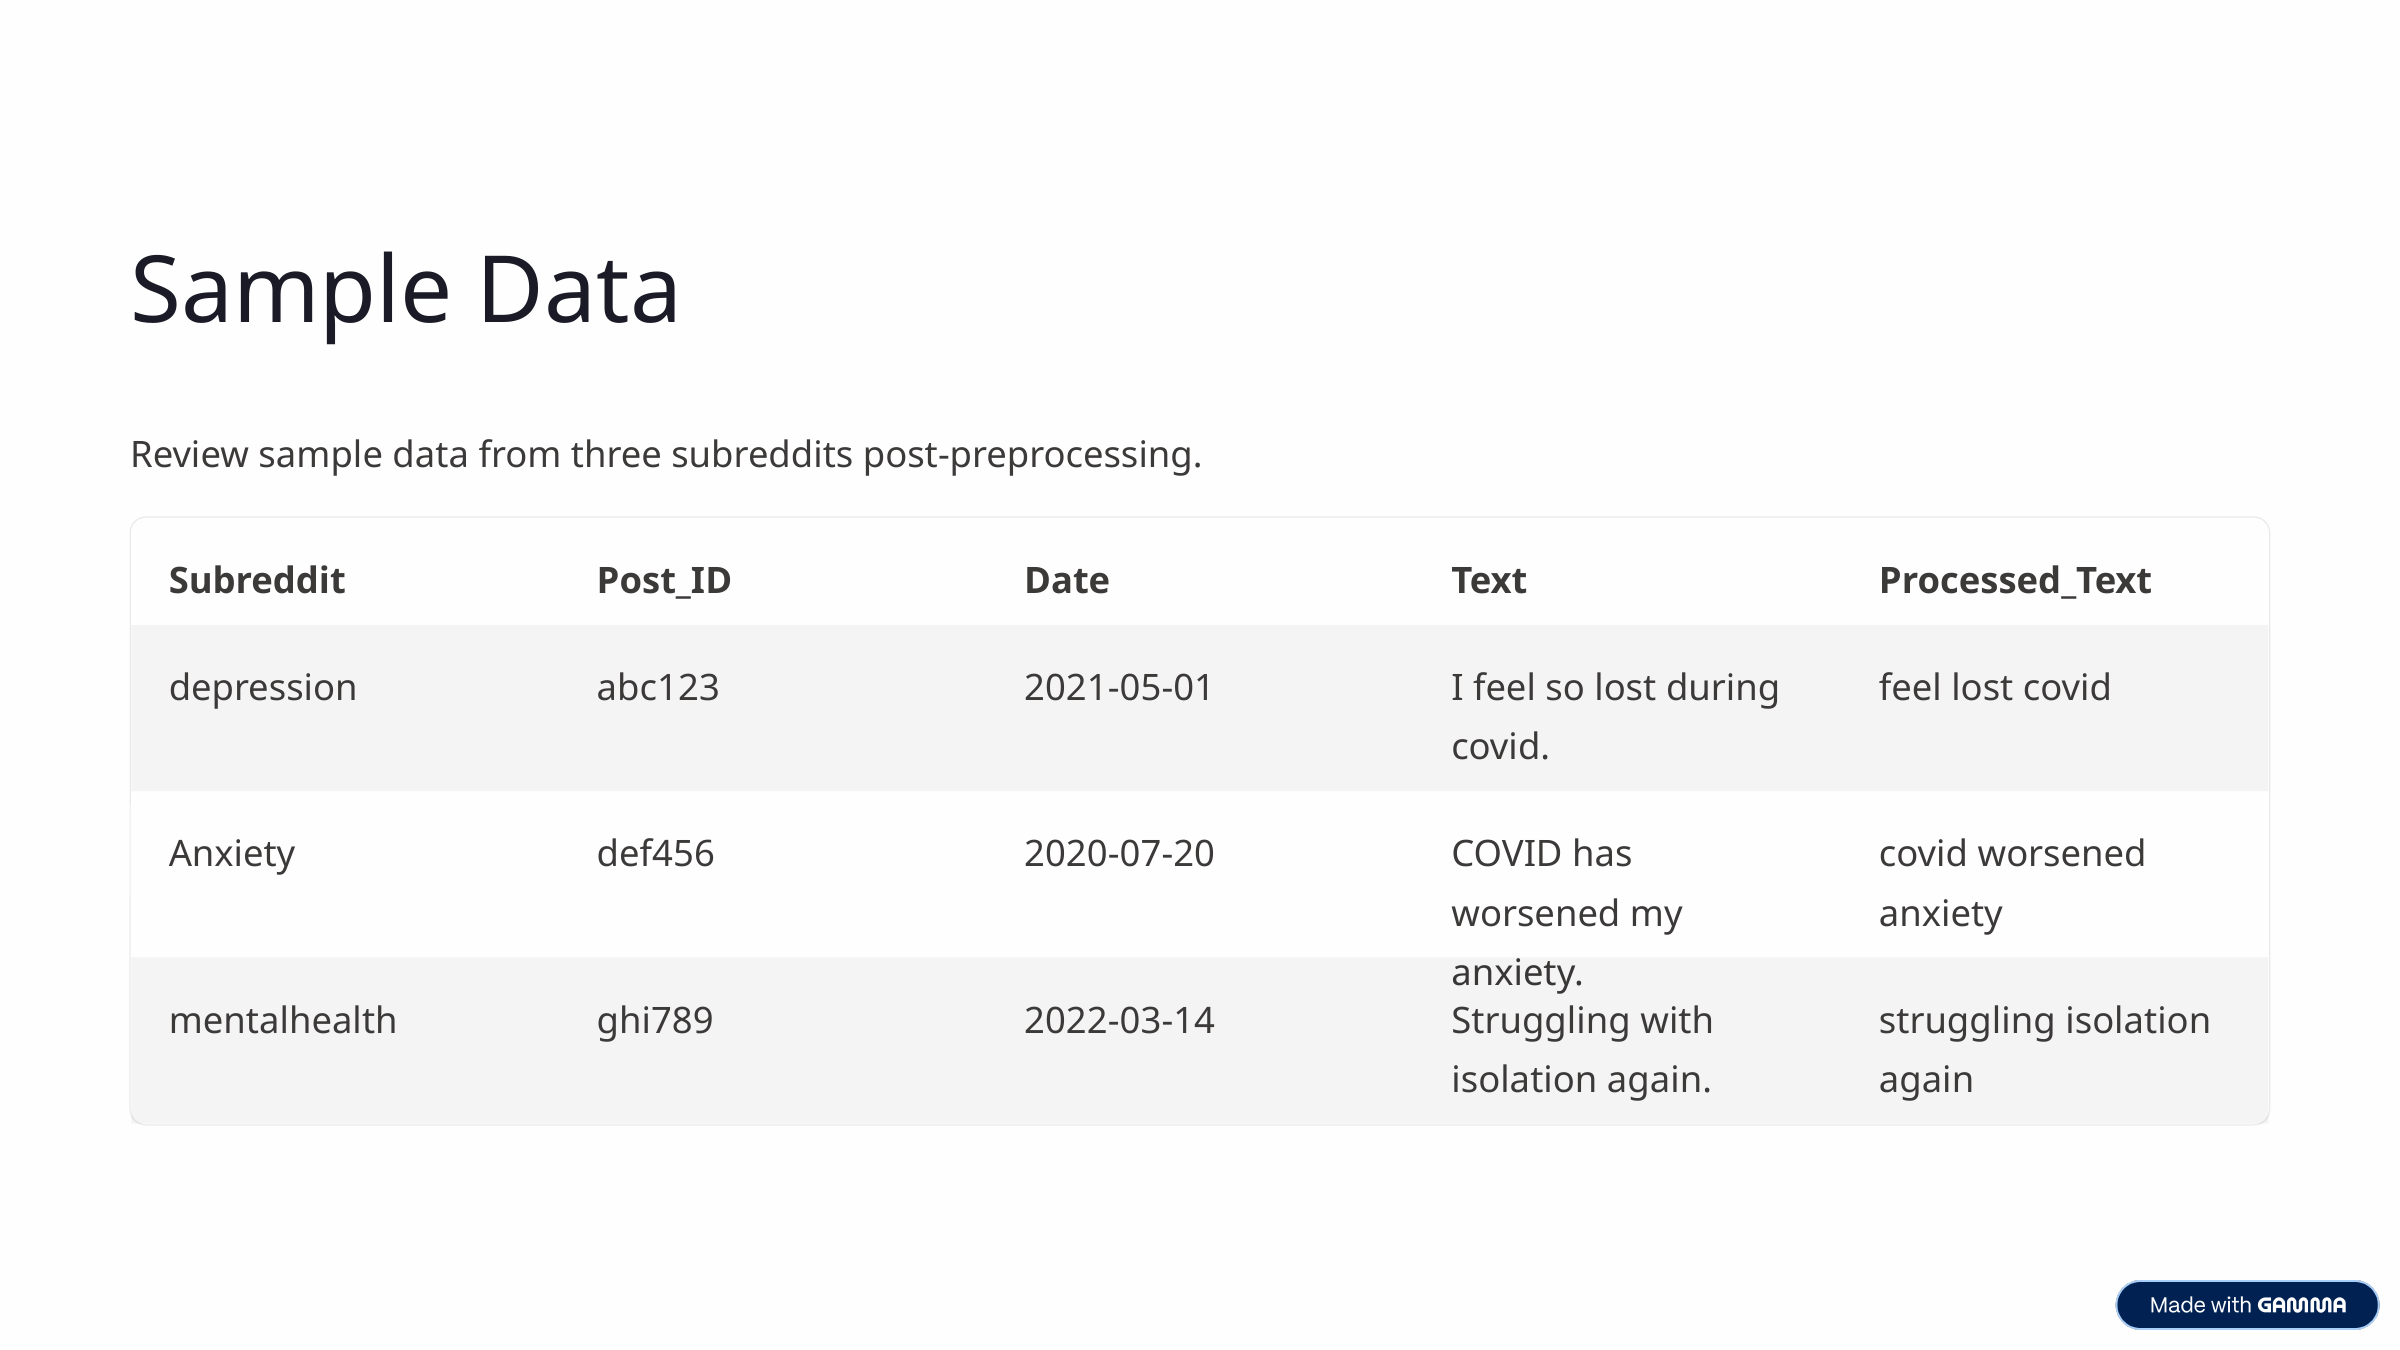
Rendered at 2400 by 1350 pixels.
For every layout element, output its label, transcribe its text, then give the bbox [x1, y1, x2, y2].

text_box covid worsened anxiety [1878, 814, 2232, 934]
picture [2106, 1271, 2389, 1339]
text_box 2020-07-20 [1024, 814, 1376, 875]
text_box Processed_Text [1878, 541, 2232, 602]
text_box Anxiety [168, 814, 522, 875]
text_box I feel so lost during covid. [1451, 648, 1804, 768]
text_box def456 [596, 814, 949, 875]
text_box abc123 [596, 648, 949, 709]
text_box depression [168, 648, 522, 709]
text_box Sample Data [130, 225, 1061, 342]
text_box [131, 791, 2269, 957]
text_box Text [1451, 541, 1804, 602]
text_box Post_ID [596, 541, 949, 602]
text_box 2021-05-01 [1024, 648, 1376, 709]
text_box feel lost covid [1878, 648, 2232, 709]
text_box [131, 625, 2269, 791]
text_box struggling isolation again [1878, 981, 2232, 1101]
text_box 2022-03-14 [1024, 981, 1376, 1041]
text_box ghi789 [596, 981, 949, 1041]
text_box [131, 957, 2269, 1124]
text_box Struggling with isolation again. [1451, 981, 1804, 1101]
text_box Date [1024, 541, 1376, 602]
text_box Subreddit [168, 541, 522, 602]
text_box [131, 518, 2269, 625]
text_box mentalhealth [168, 981, 522, 1041]
text_box Review sample data from three subreddits post-preprocessing. [130, 415, 2270, 476]
text_box COVID has worsened my anxiety. [1451, 814, 1804, 934]
